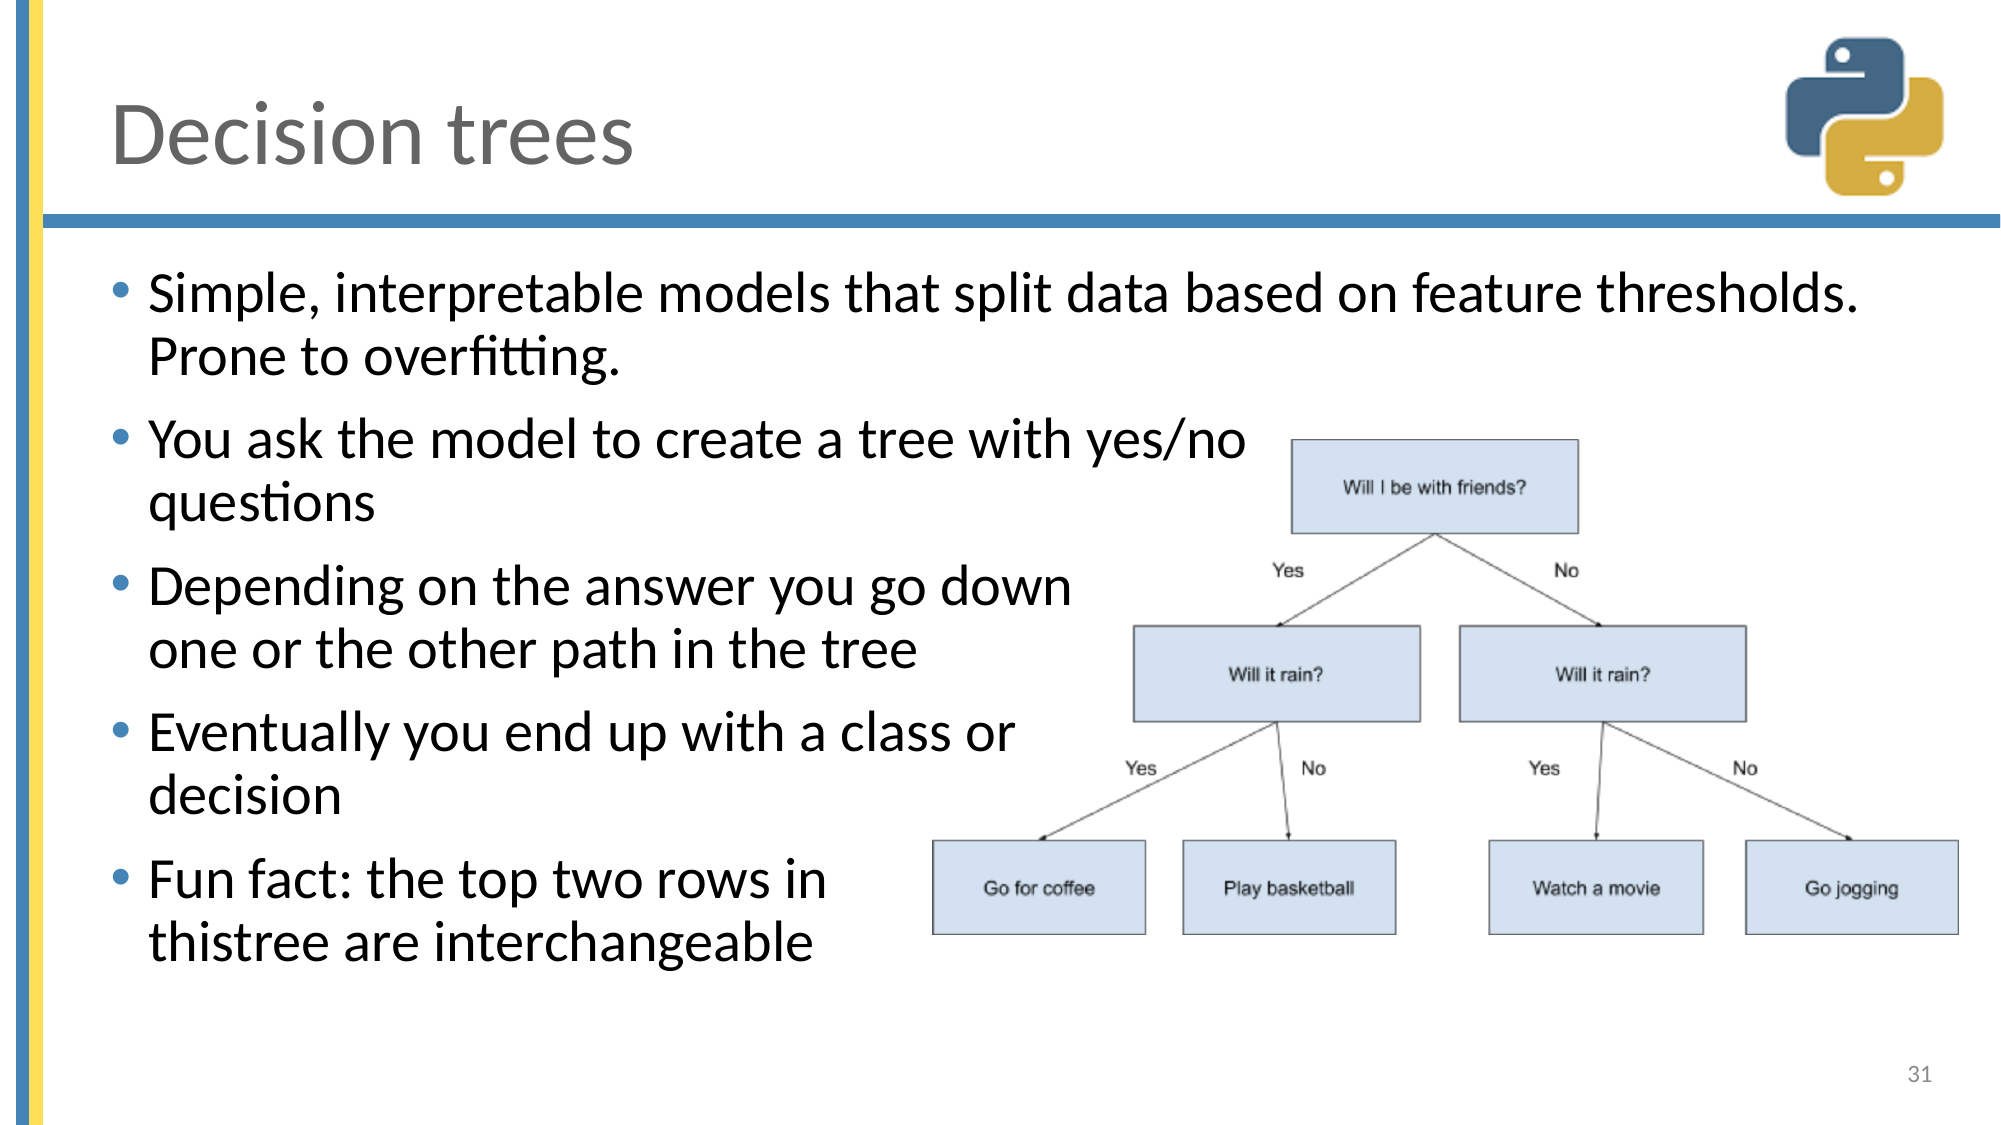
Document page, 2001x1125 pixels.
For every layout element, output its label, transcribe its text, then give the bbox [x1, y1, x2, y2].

title Decision trees [95, 59, 1863, 211]
slide_number 31 [1497, 1042, 1948, 1103]
picture [899, 425, 2000, 968]
picture [1747, 18, 1987, 205]
list Simple, interpretable models that split data based on feature thresholds. Prone to overfitting. You ask the model to create a tree with yes/no questions Depending on the answer you go down one or the other path in the tree Eventually you end up with a class or decision Fun fact: the top two rows in thistree are interchangeable [95, 254, 1948, 1014]
